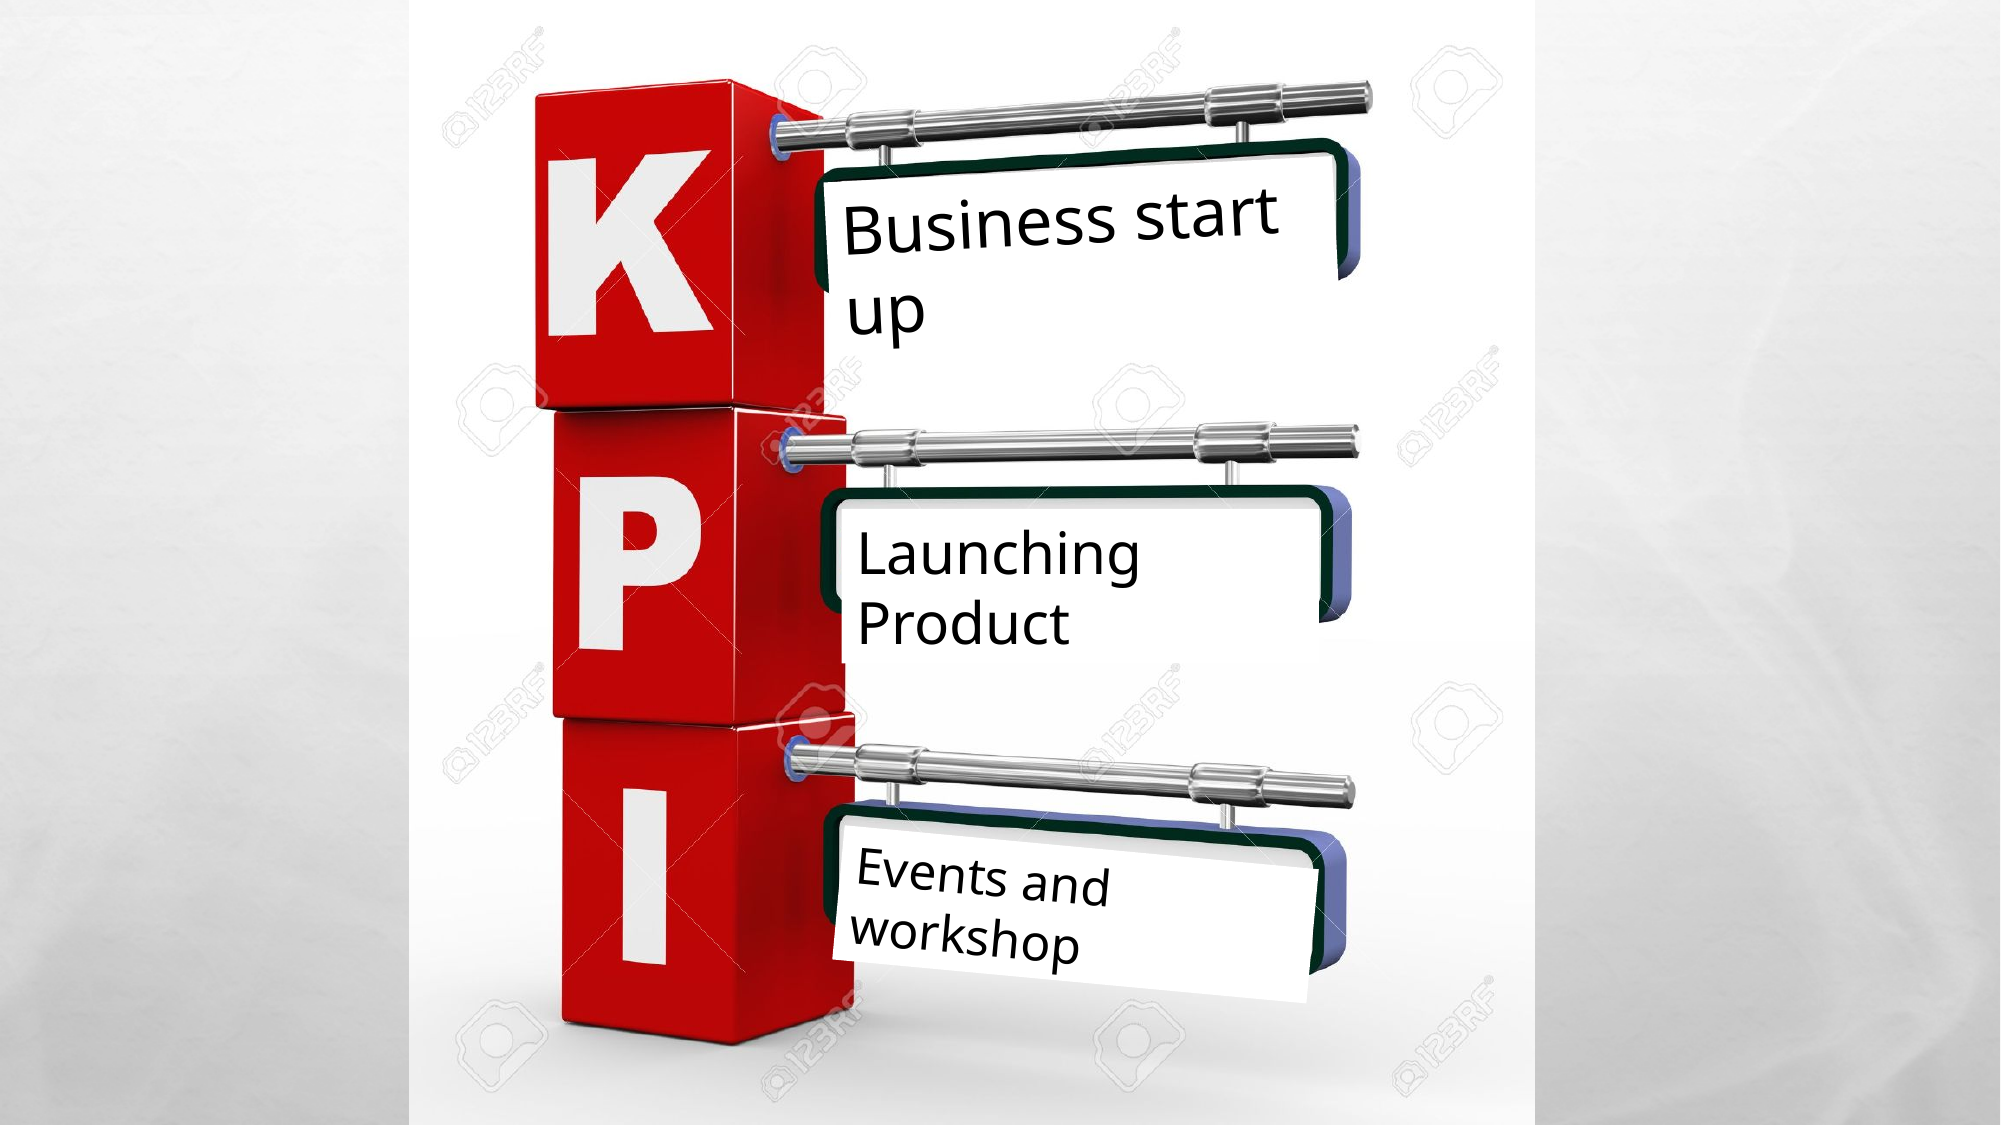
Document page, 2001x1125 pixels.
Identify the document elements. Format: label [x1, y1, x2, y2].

picture [408, 0, 1535, 1125]
